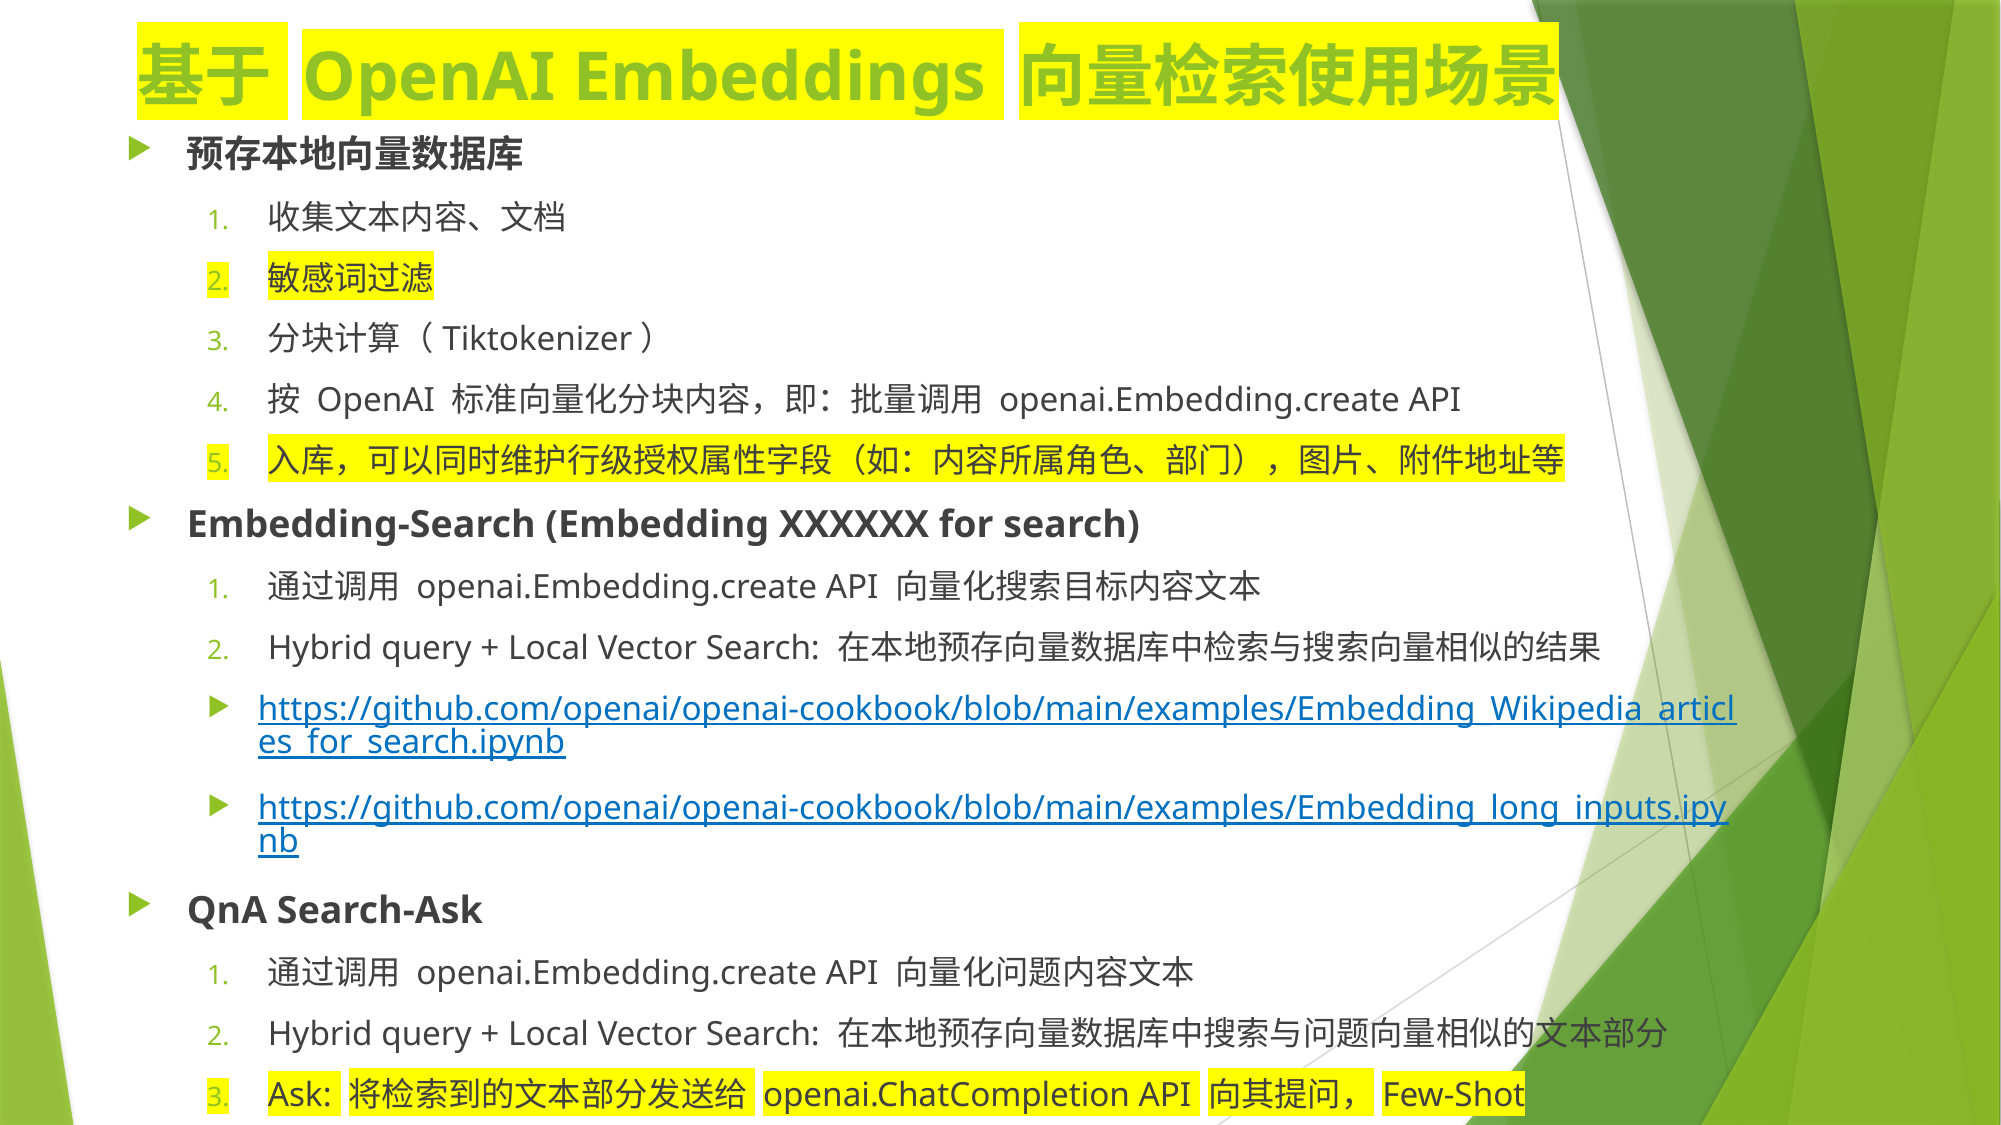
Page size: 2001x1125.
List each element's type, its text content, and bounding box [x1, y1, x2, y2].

list 预存本地向量数据库 收集文本内容、文档 敏感词过滤 分块计算（Tiktokenizer） 按 OpenAI 标准向量化分块内容，即：批量调用 openai.Embedding.create API 入库，可以同时维护行级授权属性字段（如：内容所属角色、部门），图片、附件地址等 Embedding-Search (Embedding XXXXXX for search) 通过调用 openai.Embedding.create API 向量化搜索目标内容文本 Hybrid query + Local Vector Search: 在本地预存向量数据库中检索与搜索向量相似的结果 https://github.com/openai/openai-cookbook/blob/main/examples/Embedding_Wikipedia_articles_for_search.ipynb https://github.com/openai/openai-cookbook/blob/main/examples/Embedding_long_inputs.ipynb QnA Search-Ask 通过调用 openai.Embedding.create API 向量化问题内容文本 Hybrid query + Local Vector Search: 在本地预存向量数据库中搜索与问题向量相似的文本部分 Ask: 将检索到的文本部分发送给 openai.ChatCompletion API 向其提问，Few-Shot https://github.com/openai/openai-cookbook/blob/main/examples/Question_answering_using_embeddings.ipynb [111, 122, 1762, 1125]
title 基于 OpenAI Embeddings 向量检索使用场景 [122, 25, 1608, 122]
